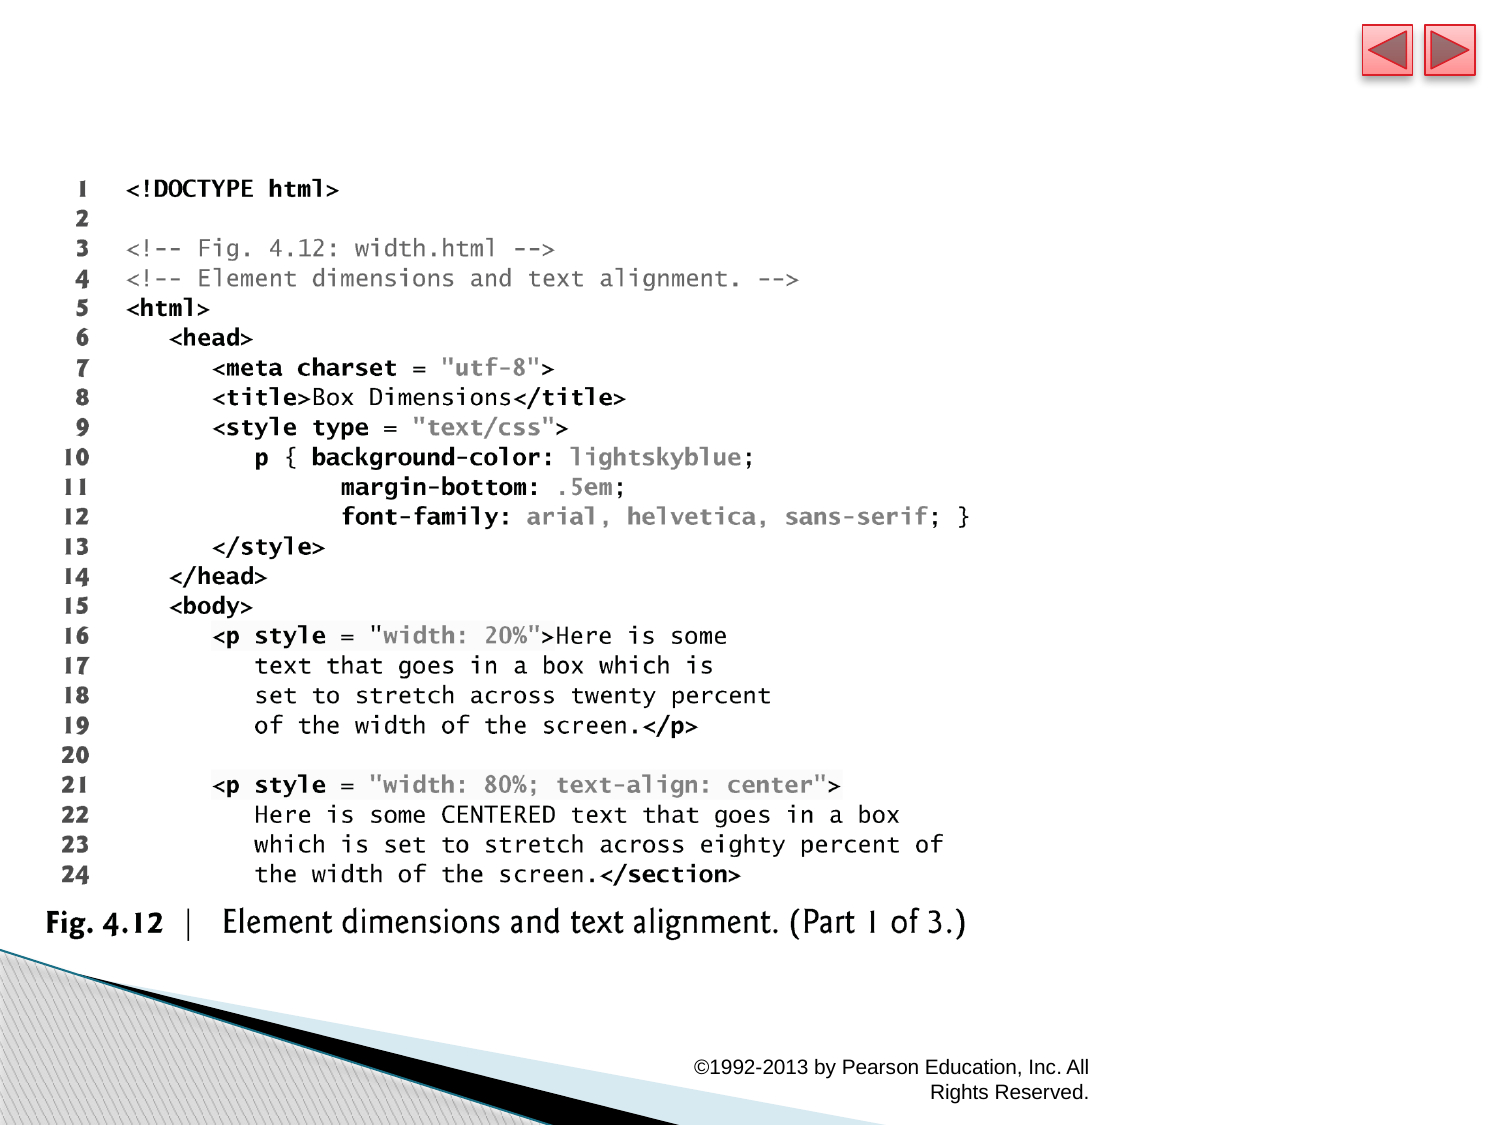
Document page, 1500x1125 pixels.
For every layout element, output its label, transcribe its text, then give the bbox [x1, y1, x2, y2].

picture [0, 106, 1500, 1018]
footer ©1992-2013 by Pearson Education, Inc. All Rights Reserved. [650, 1051, 1105, 1112]
